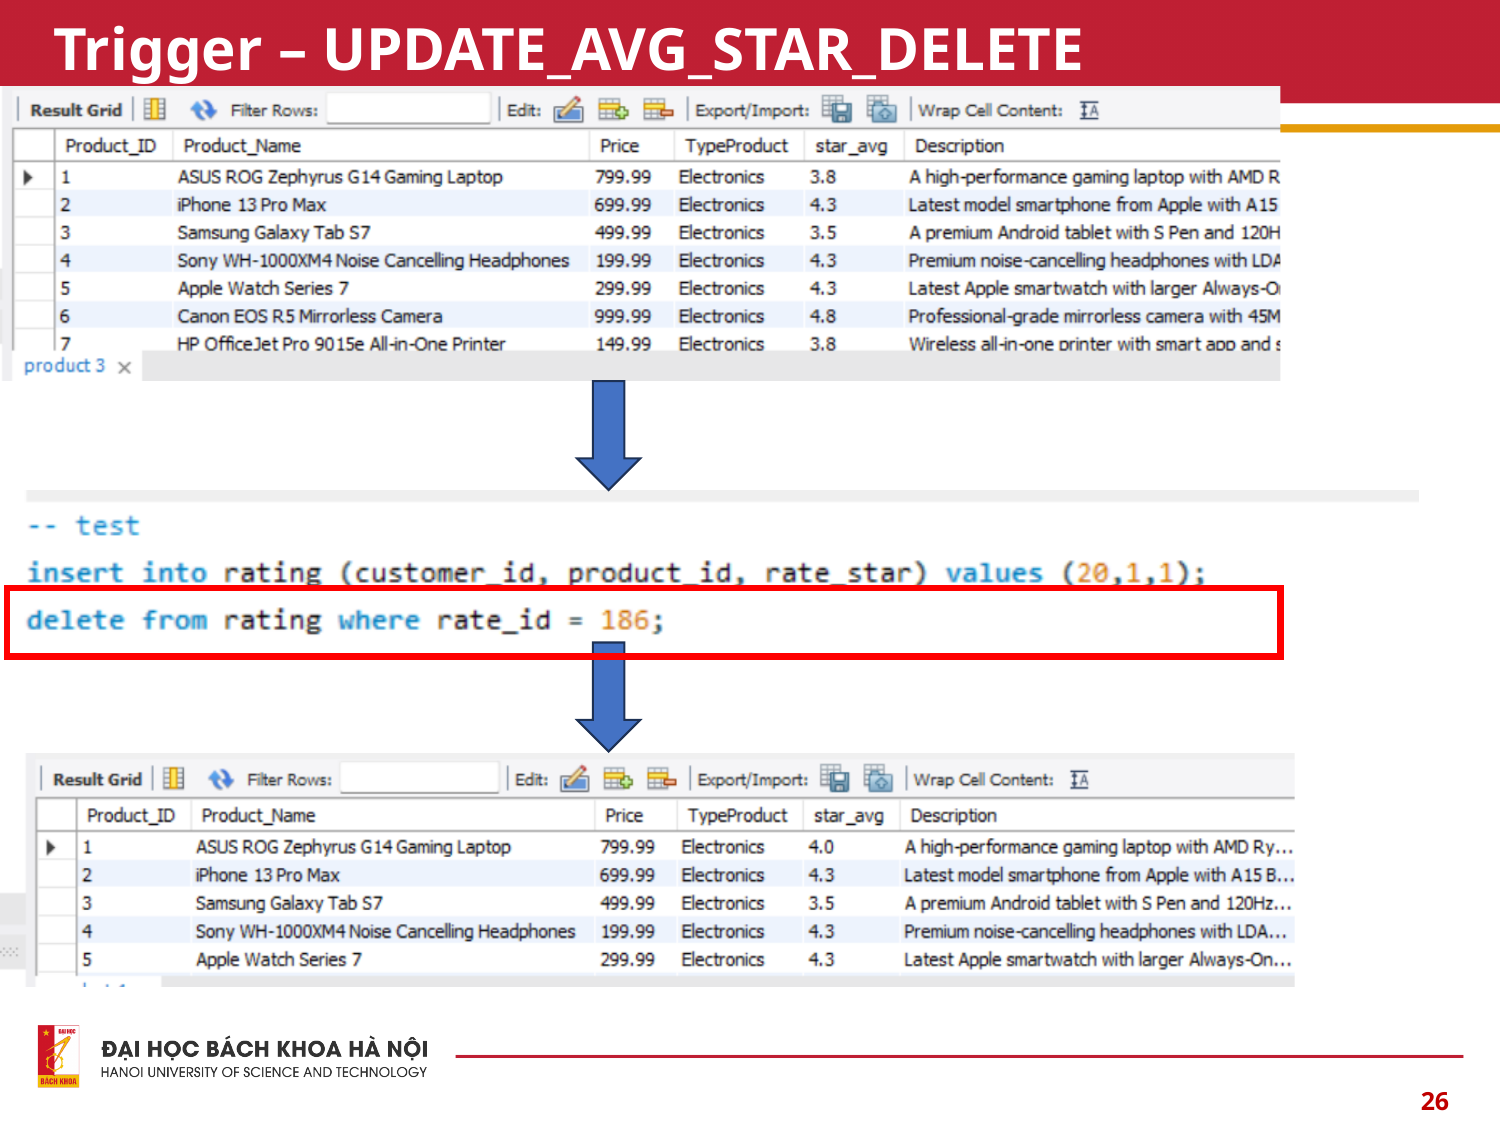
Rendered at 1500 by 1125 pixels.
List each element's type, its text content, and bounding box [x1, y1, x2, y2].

picture [0, 0, 1500, 1125]
slide_number 26 [1126, 1078, 1464, 1125]
text_box [574, 657, 643, 752]
text_box [574, 381, 643, 490]
title Trigger – UPDATE_AVG_STAR_DELETE [38, 12, 1462, 87]
